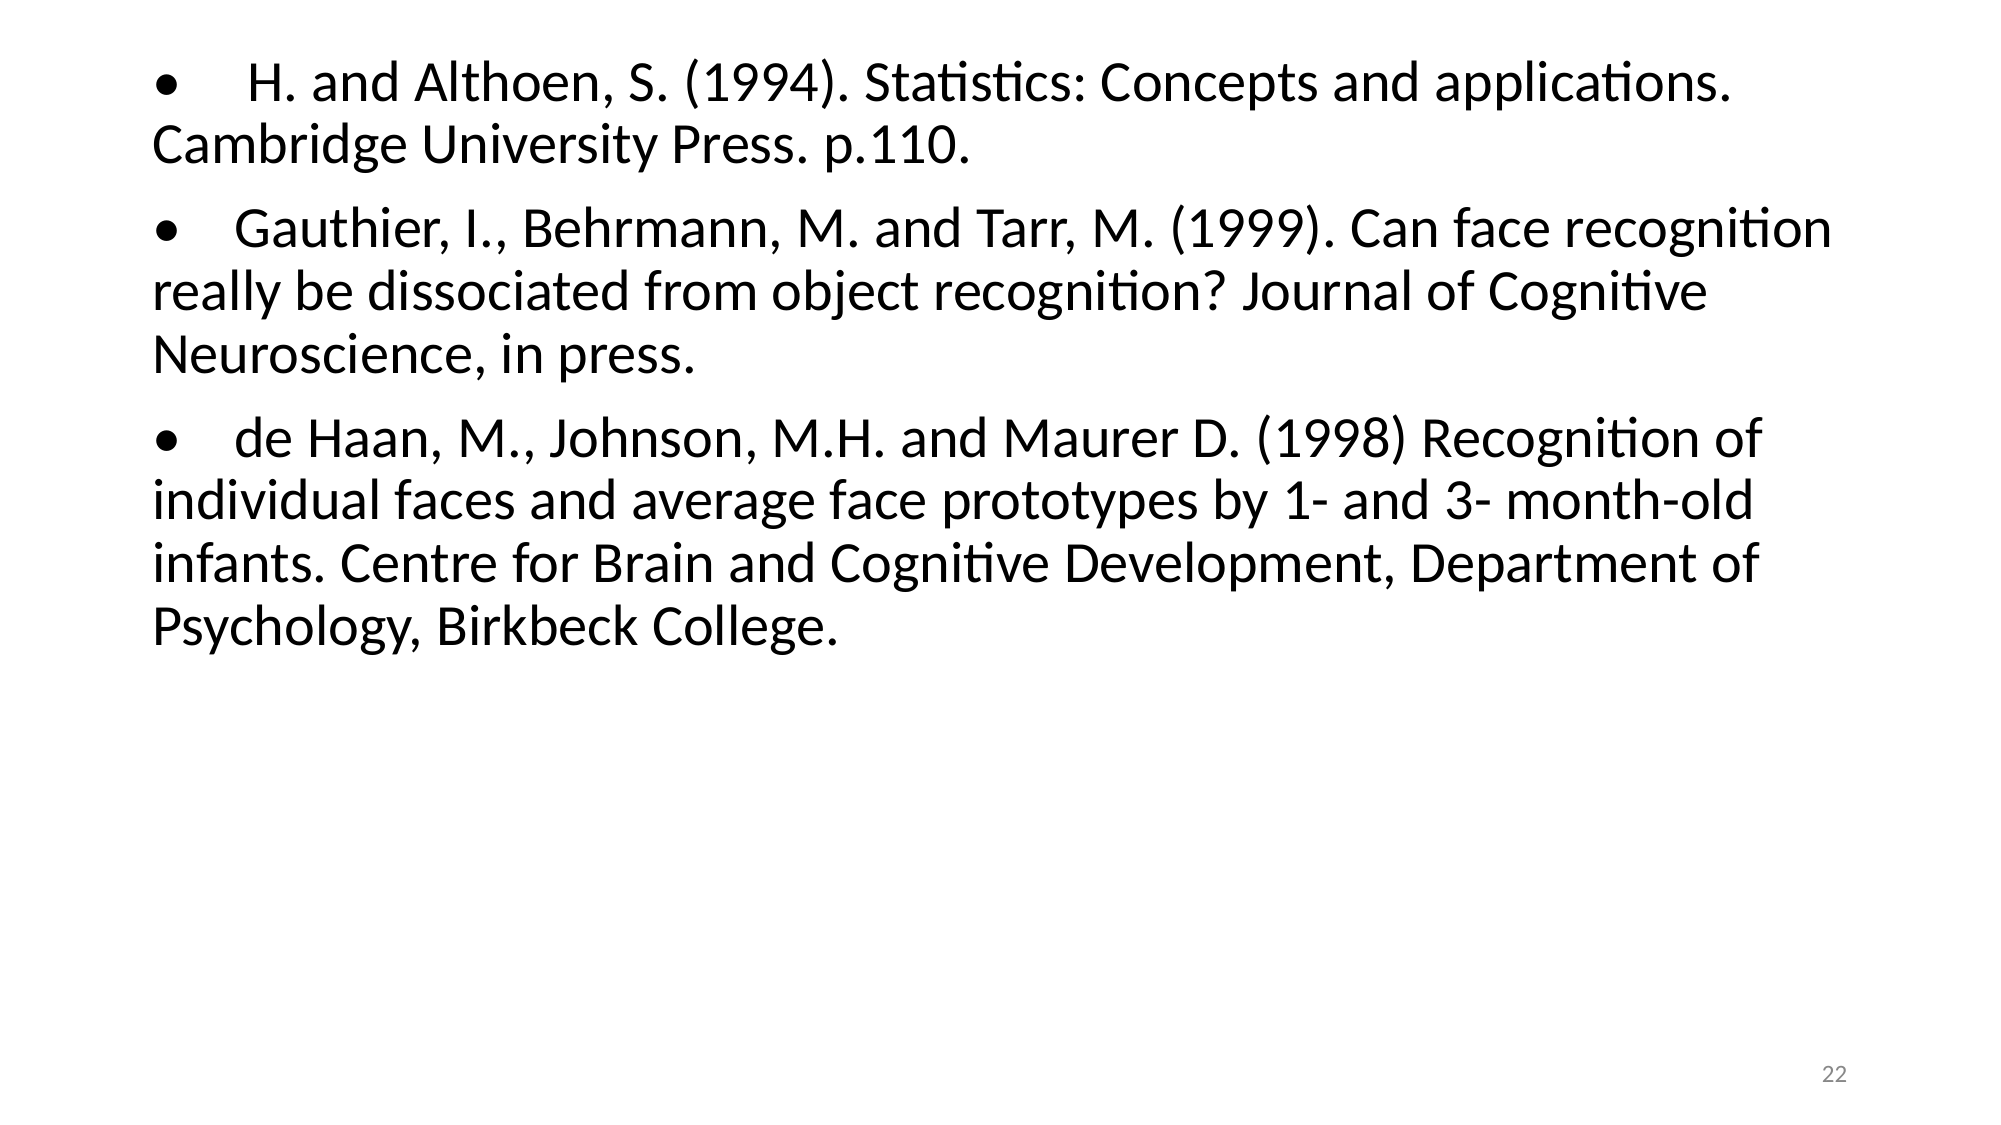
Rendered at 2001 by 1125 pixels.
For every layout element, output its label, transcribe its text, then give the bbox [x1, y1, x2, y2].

list • H. and Althoen, S. (1994). Statistics: Concepts and applications. Cambridge University Press. p.110. • Gauthier, I., Behrmann, M. and Tarr, M. (1999). Can face recognition really be dissociated from object recognition? Journal of Cognitive Neuroscience, in press. • de Haan, M., Johnson, M.H. and Maurer D. (1998) Recognition of individual faces and average face prototypes by 1- and 3- month-old infants. Centre for Brain and Cognitive Development, Department of Psychology, Birkbeck College. [137, 43, 1863, 1079]
slide_number 22 [1412, 1042, 1863, 1103]
